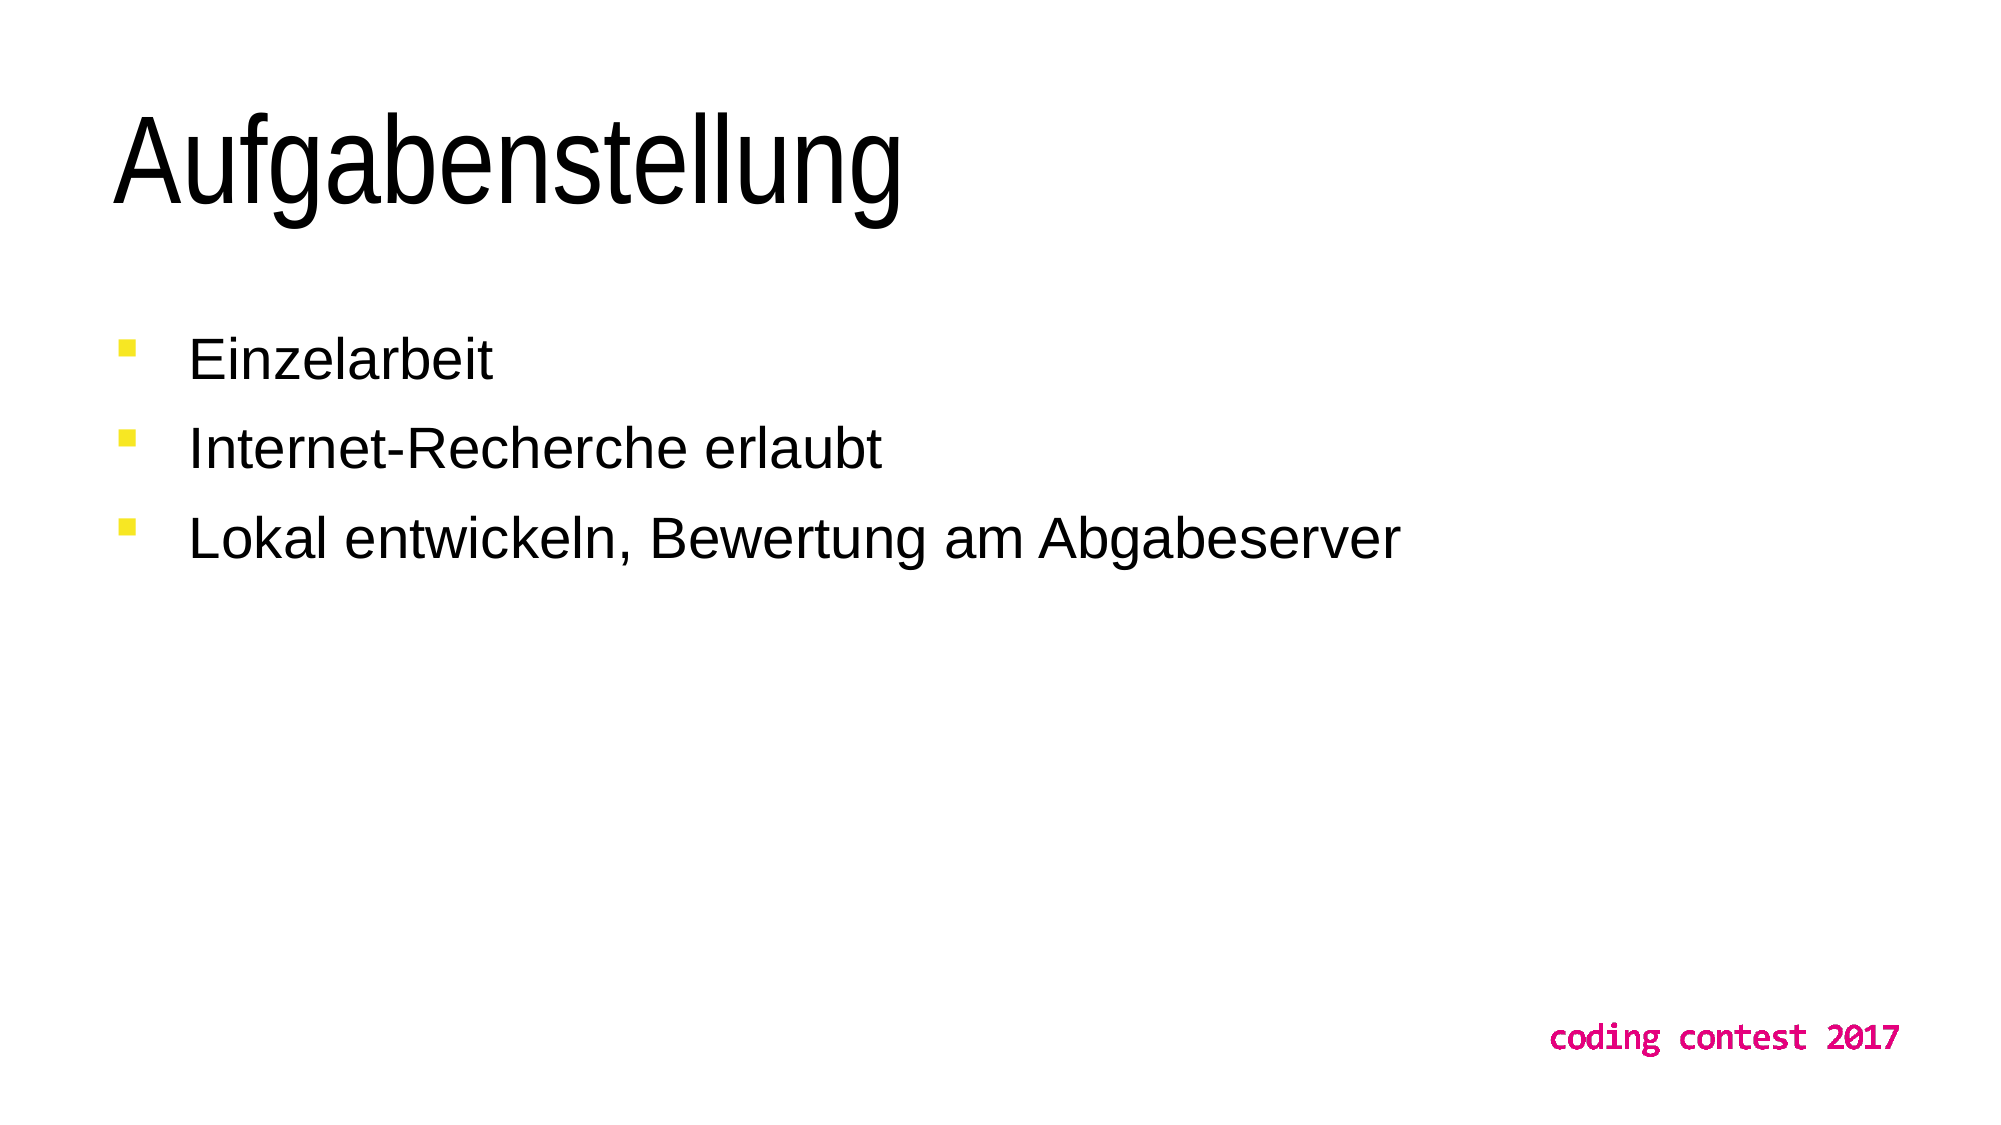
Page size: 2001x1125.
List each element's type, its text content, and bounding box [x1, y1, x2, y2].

title Aufgabenstellung [114, 95, 1886, 226]
list Einzelarbeit Internet-Recherche erlaubt Lokal entwickeln, Bewertung am Abgabeserver [114, 306, 1703, 638]
picture [1548, 1018, 1899, 1060]
